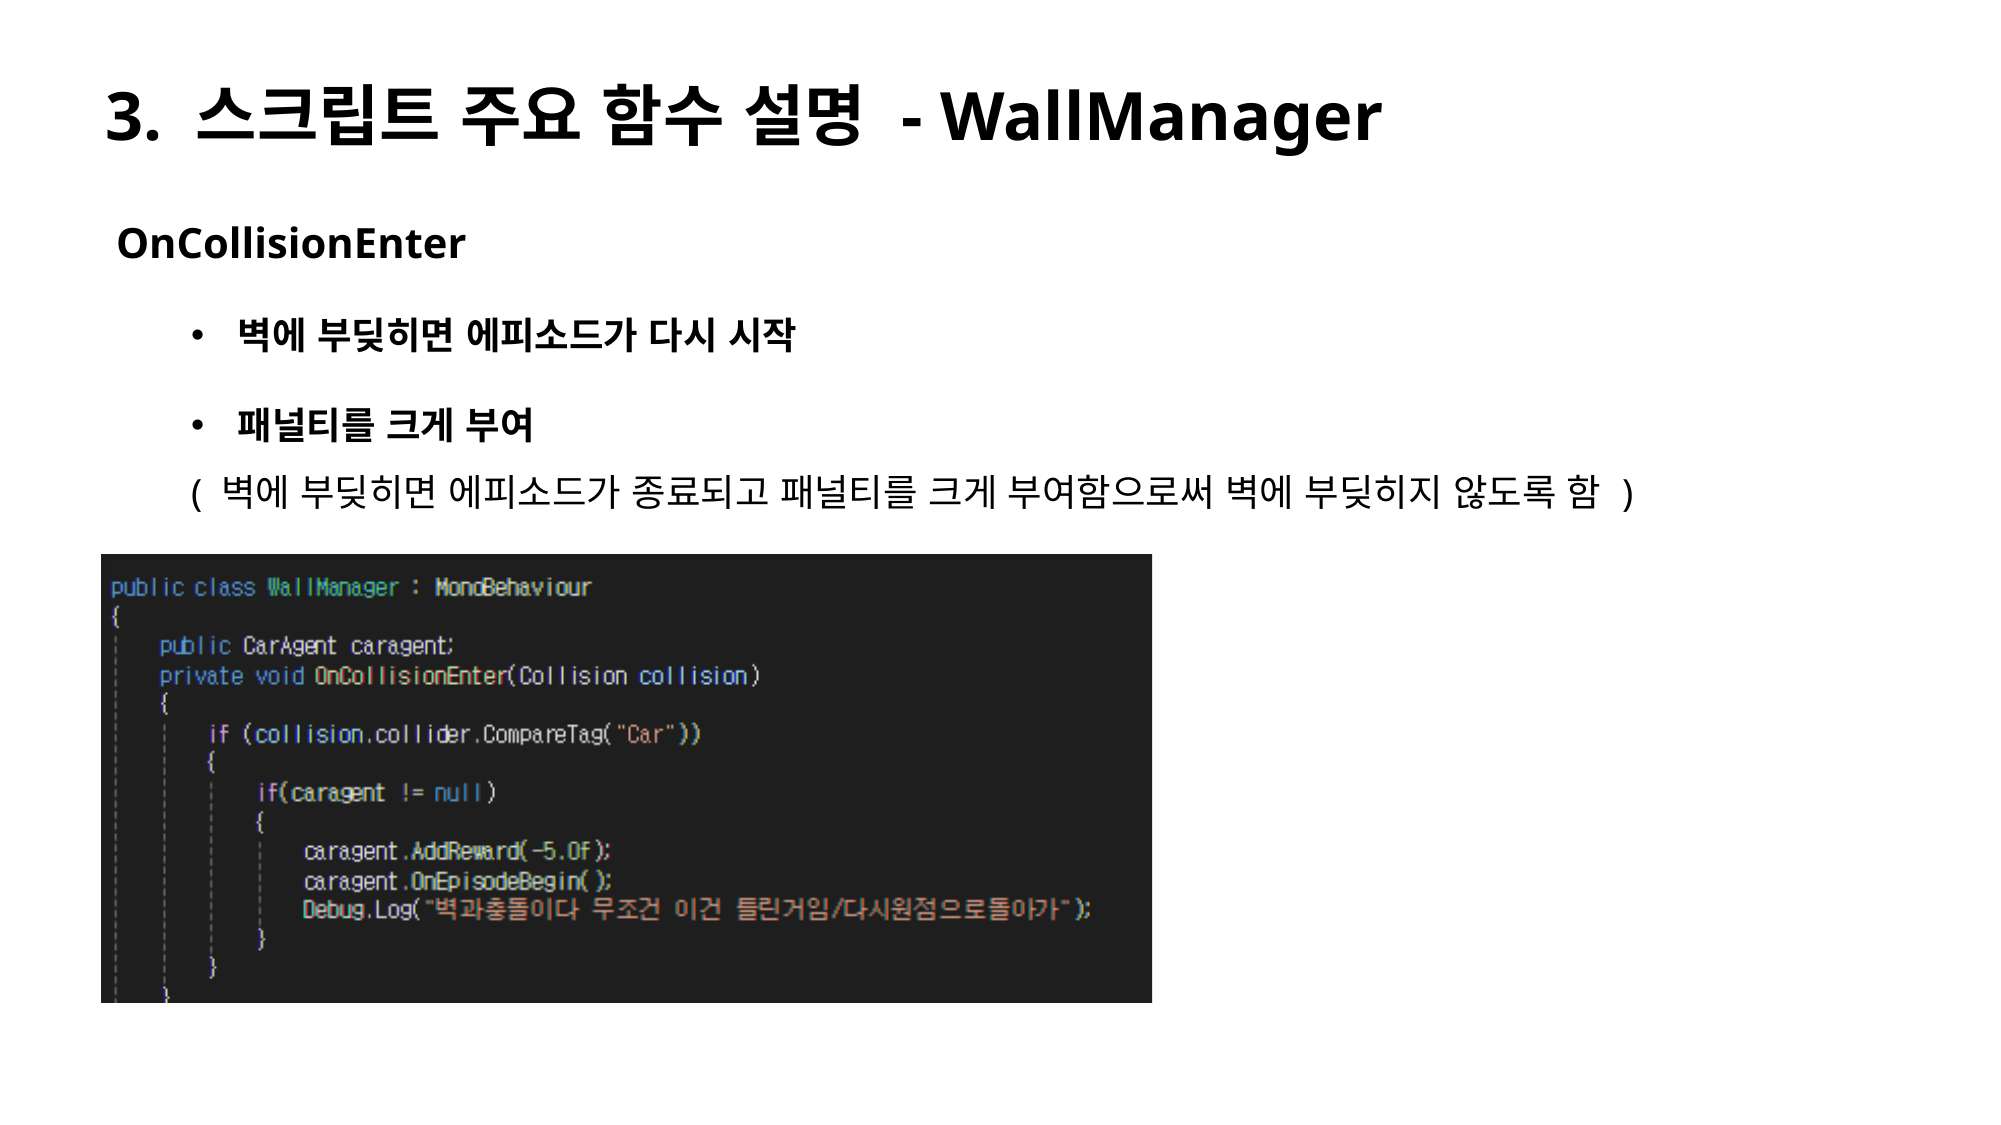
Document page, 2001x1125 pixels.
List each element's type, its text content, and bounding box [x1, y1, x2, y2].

picture [101, 529, 1153, 1003]
text_box 3. 스크립트 주요 함수 설명 - WallManager [90, 66, 1709, 162]
text_box OnCollisionEnter 벽에 부딪히면 에피소드가 다시 시작 패널티를 크게 부여 ( 벽에 부딪히면 에피소드가 종료되고 패널티를 크게 부여함으로써 벽에 부딪히지 않도록 함 ) [101, 184, 1941, 837]
